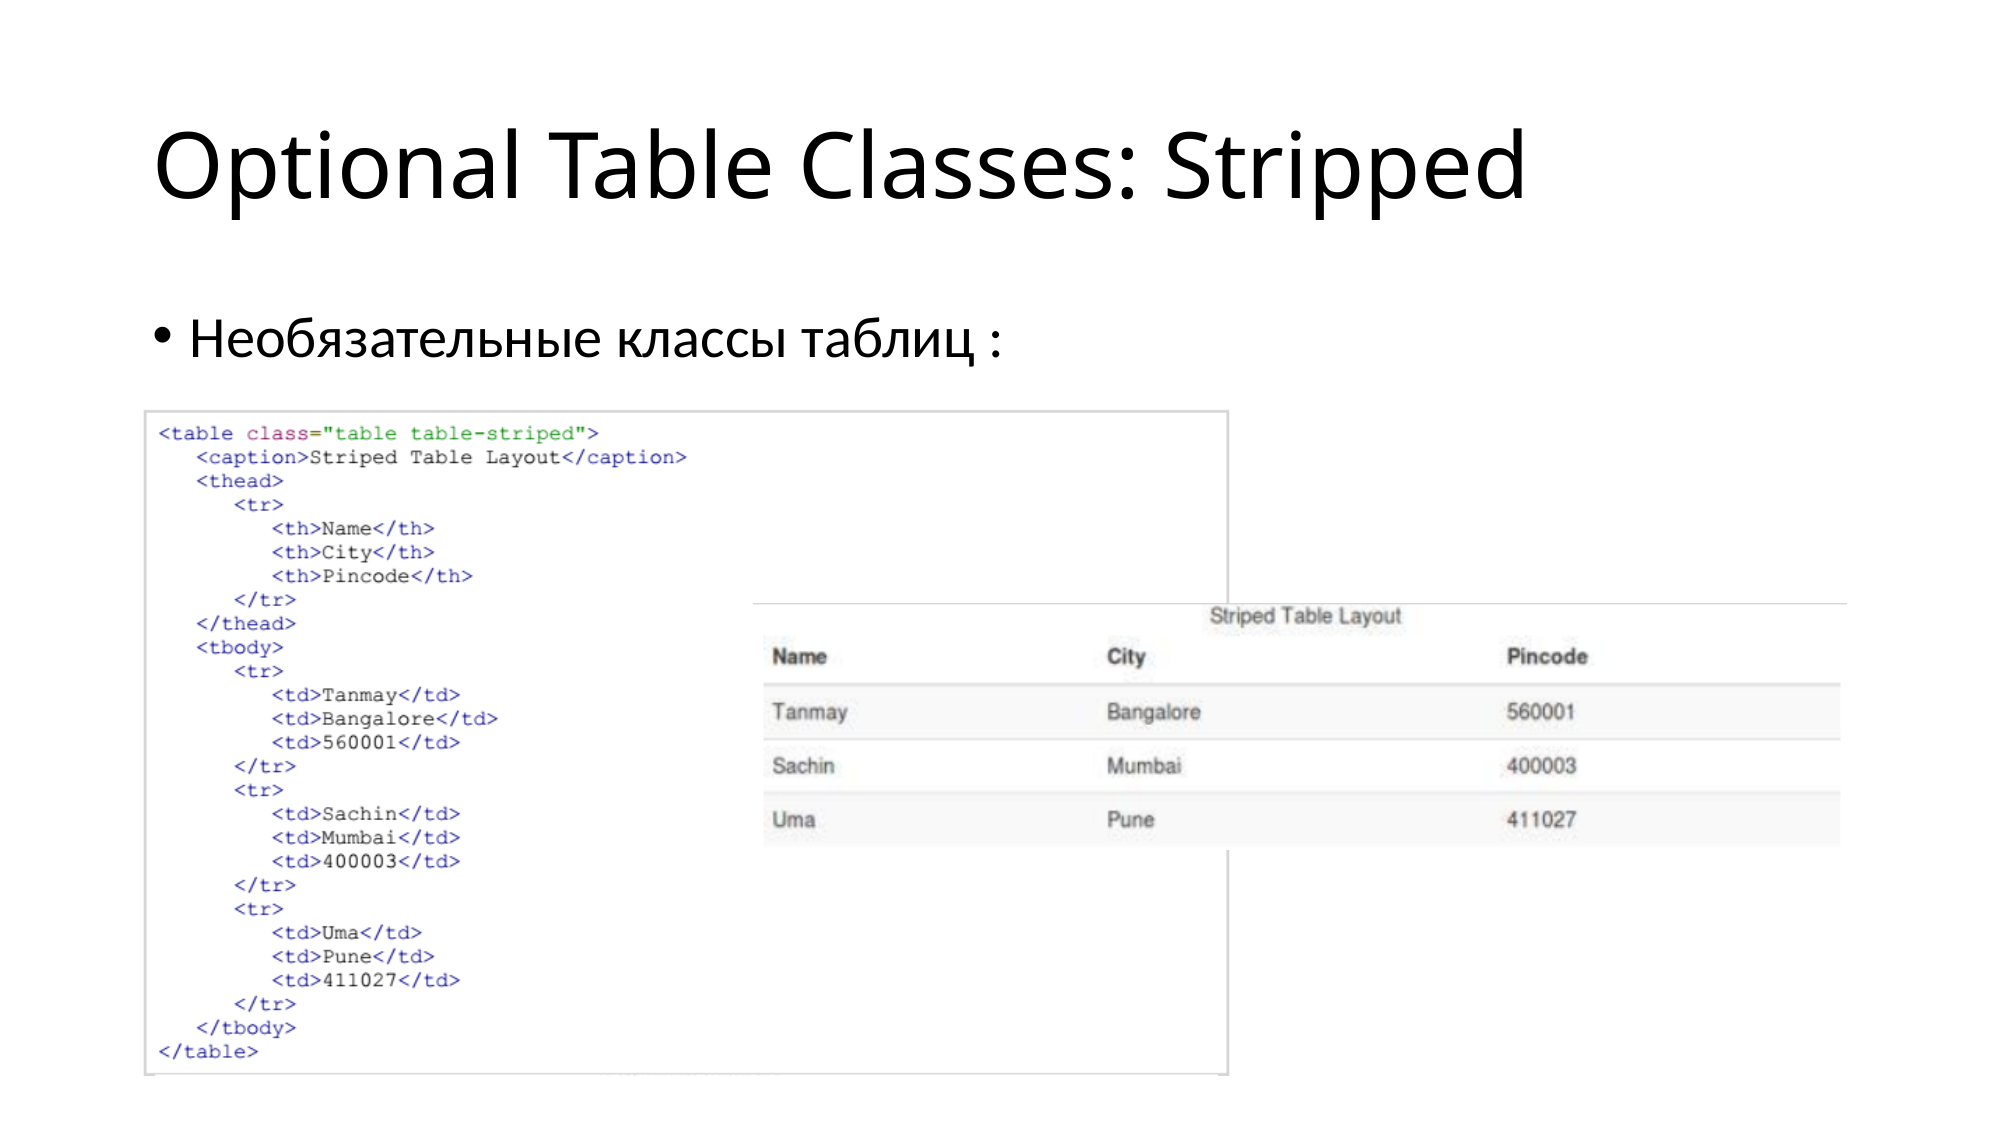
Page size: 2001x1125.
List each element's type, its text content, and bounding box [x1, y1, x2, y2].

list Необязательные классы таблиц : [137, 299, 1929, 385]
picture [137, 406, 1847, 1076]
title Optional Table Classes: Stripped [137, 59, 1863, 278]
